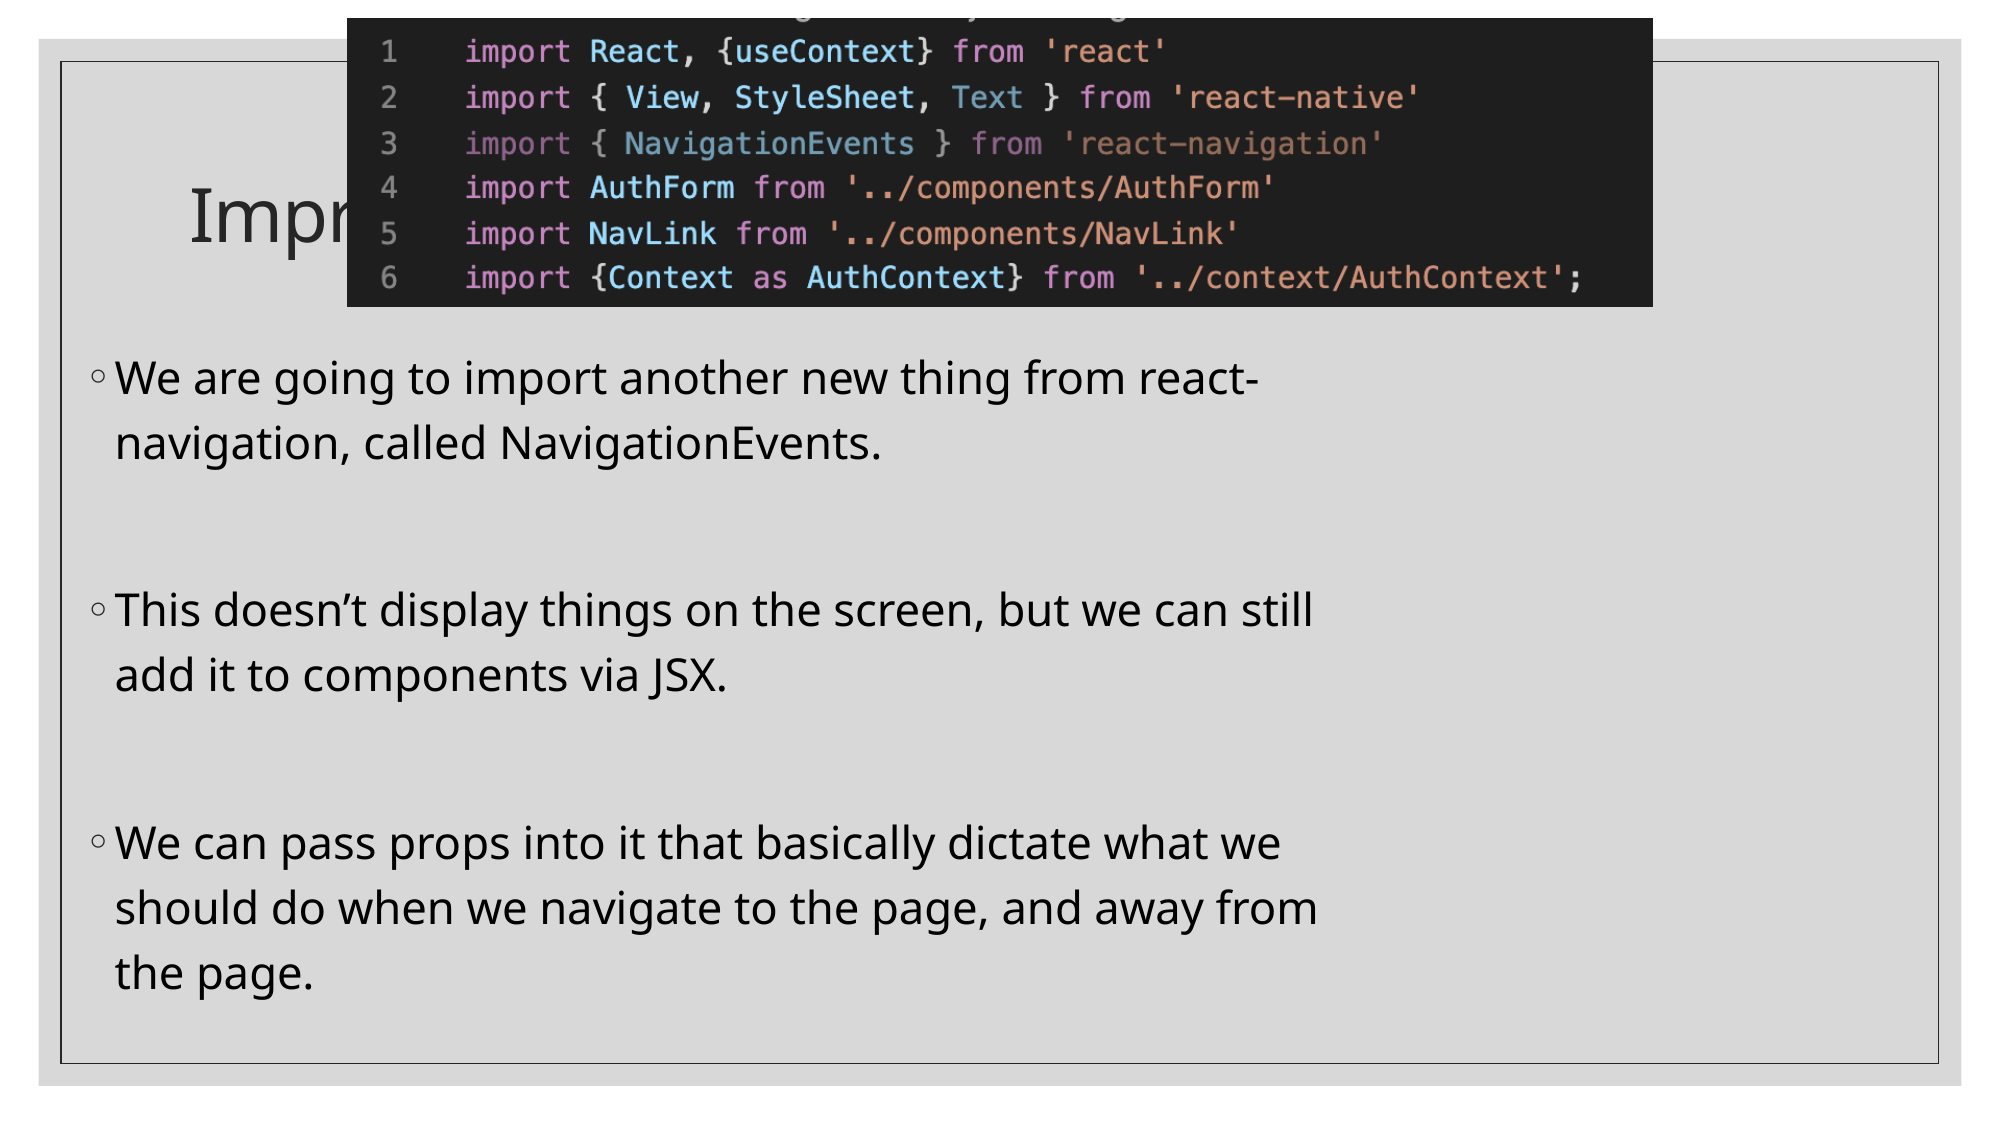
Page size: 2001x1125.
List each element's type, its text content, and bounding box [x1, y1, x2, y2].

title Improving the User Experience [174, 105, 1825, 331]
picture [347, 18, 1653, 307]
list We are going to import another new thing from react-navigation, called NavigationEvents. This doesn’t display things on the screen, but we can still add it to components via JSX. We can pass props into it that basically dictate what we should do when we navigate to the page, and away from the page. [69, 330, 1375, 1013]
